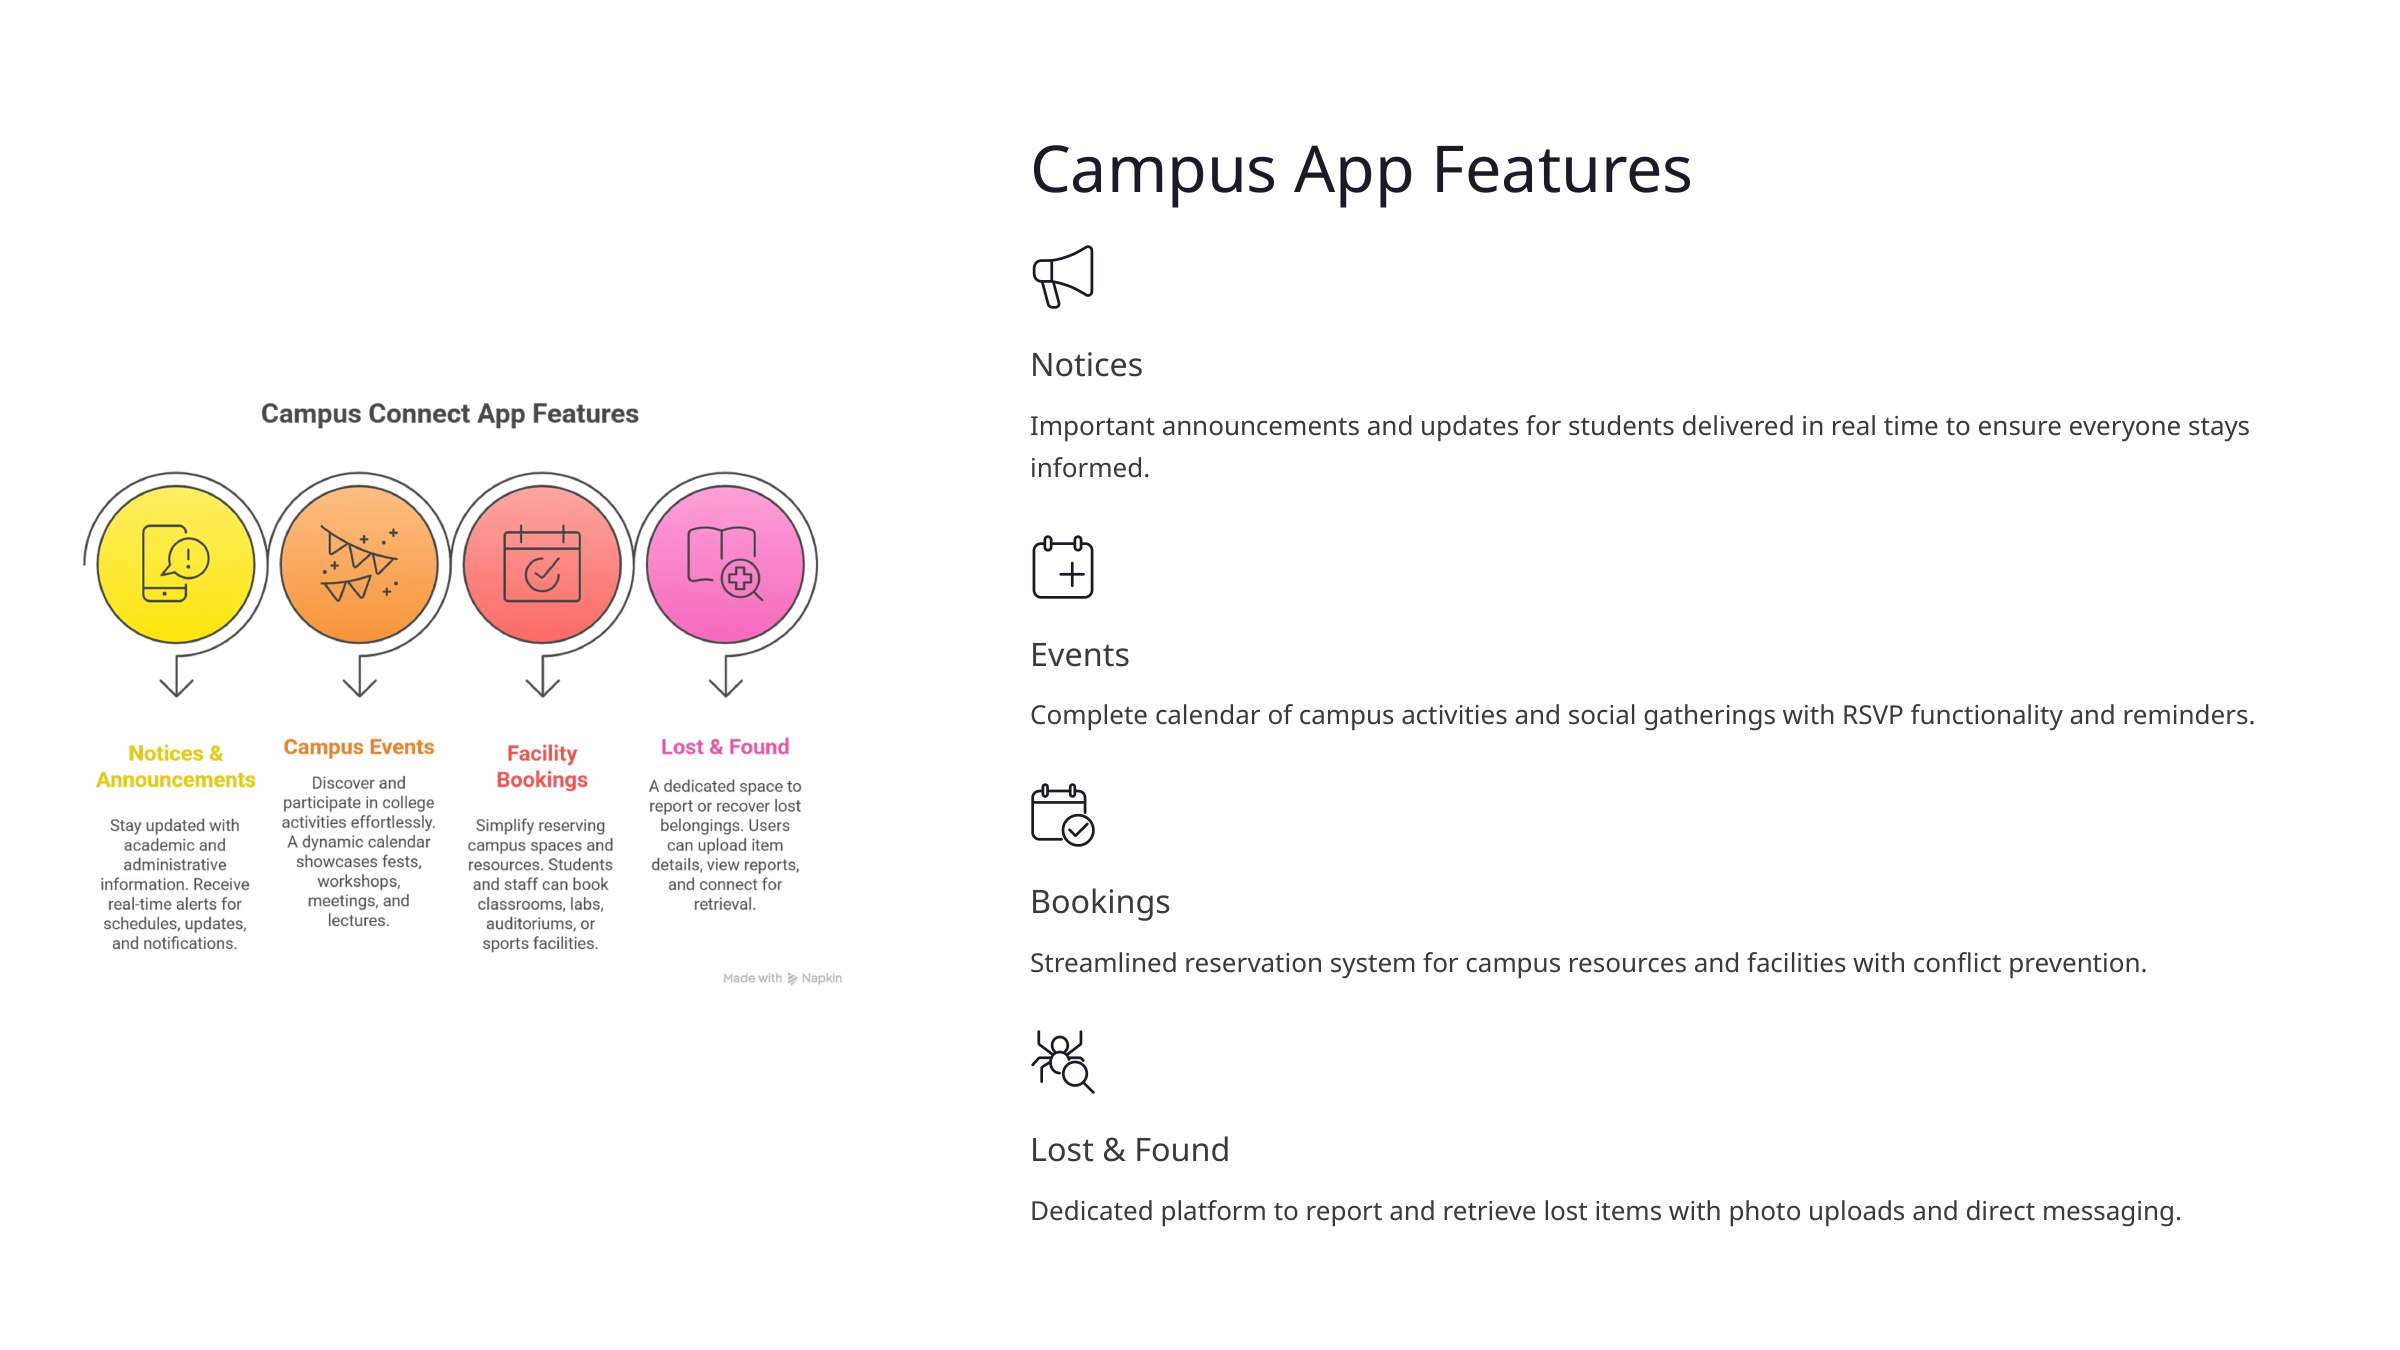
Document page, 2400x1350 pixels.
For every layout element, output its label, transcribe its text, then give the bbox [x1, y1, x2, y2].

picture [32, 341, 868, 1008]
text_box Campus App Features [1030, 124, 1698, 206]
text_box Events [1030, 632, 1356, 673]
text_box Dedicated platform to report and retrieve lost items with photo uploads and direct messaging. [1030, 1183, 2270, 1226]
text_box Bookings [1030, 879, 1356, 921]
text_box Important announcements and updates for students delivered in real time to ensure everyone stays informed. [1030, 398, 2270, 483]
picture [1030, 782, 1096, 848]
text_box Notices [1030, 342, 1356, 384]
text_box Complete calendar of campus activities and social gatherings with RSVP functionality and reminders. [1030, 688, 2270, 730]
picture [1030, 1029, 1096, 1095]
text_box Lost & Found [1030, 1127, 1356, 1169]
picture [1030, 244, 1096, 311]
picture [1030, 534, 1096, 600]
text_box Streamlined reservation system for campus resources and facilities with conflict prevention. [1030, 936, 2270, 978]
